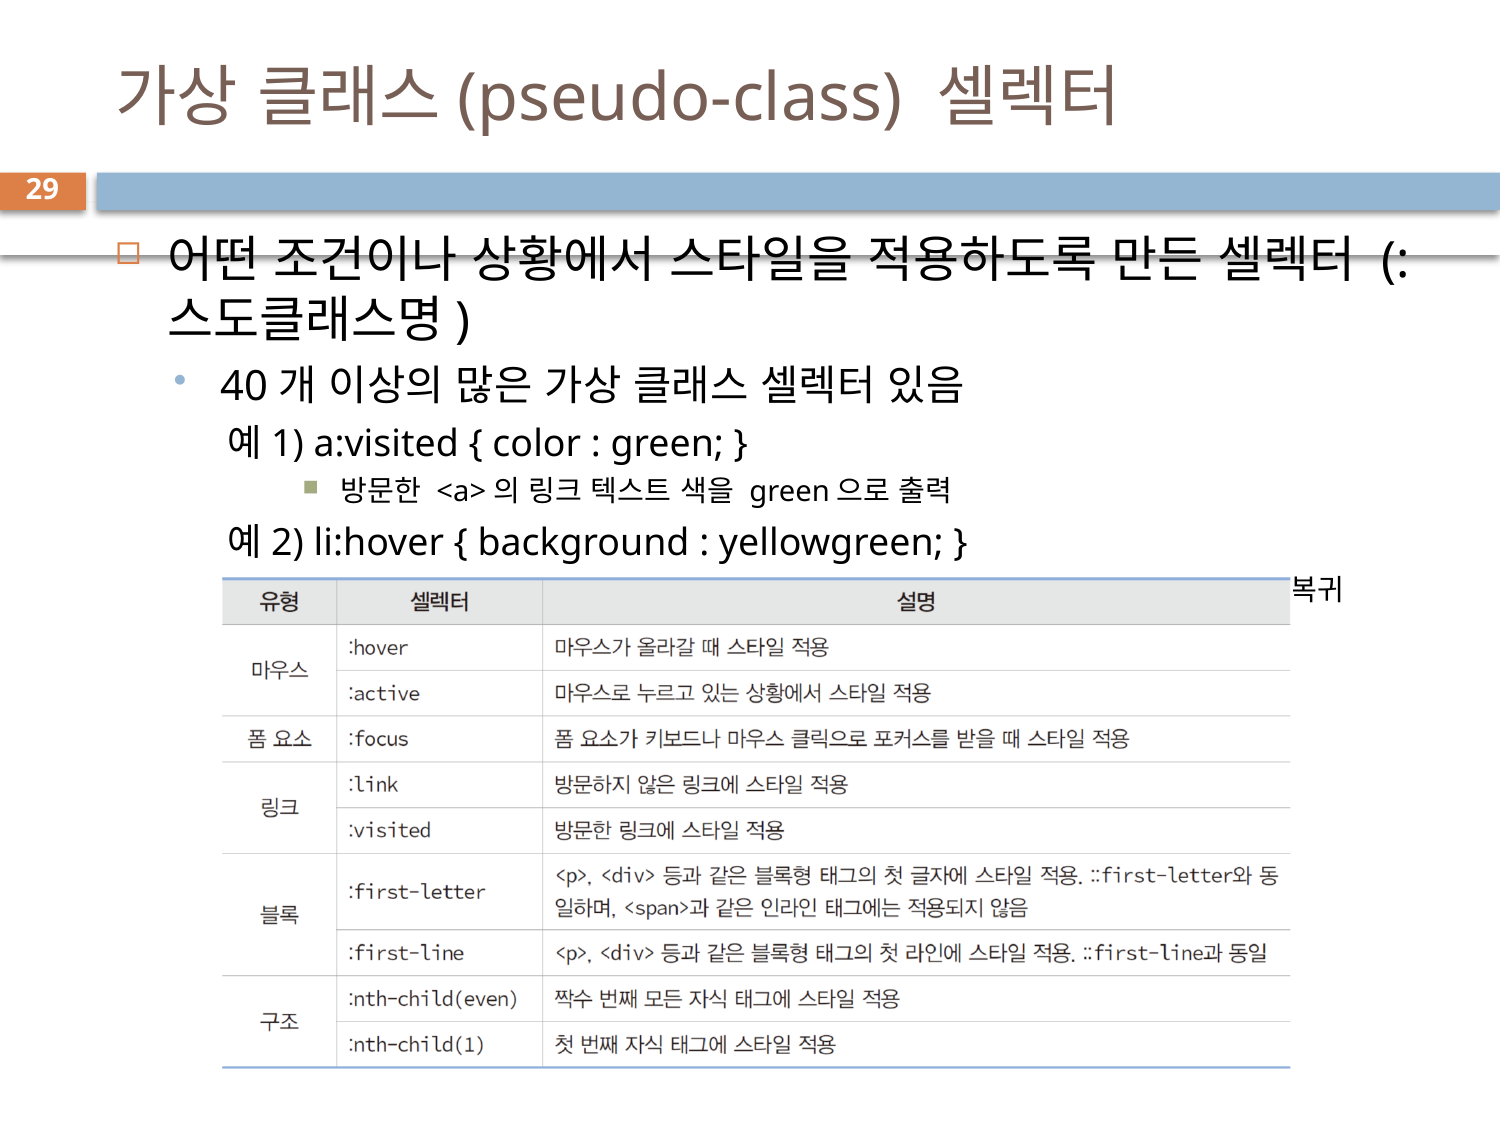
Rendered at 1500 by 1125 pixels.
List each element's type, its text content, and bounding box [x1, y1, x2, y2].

list 어떤 조건이나 상황에서 스타일을 적용하도록 만든 셀렉터 (:스도클래스명) 40개 이상의 많은 가상 클래스 셀렉터 있음 예1) a:visited { color : green; } 방문한 <a>의 링크 텍스트 색을 green으로 출력 예2) li:hover { background : yellowgreen; } <li> 태그에 마우스가 올라오면, yellowgreen을 배경색으로 출력, 내려가면 복귀 [100, 219, 1438, 669]
slide_number 29 [0, 170, 87, 211]
title 가상 클래스(pseudo-class) 셀렉터 [100, 37, 1438, 149]
picture [218, 573, 1293, 1074]
